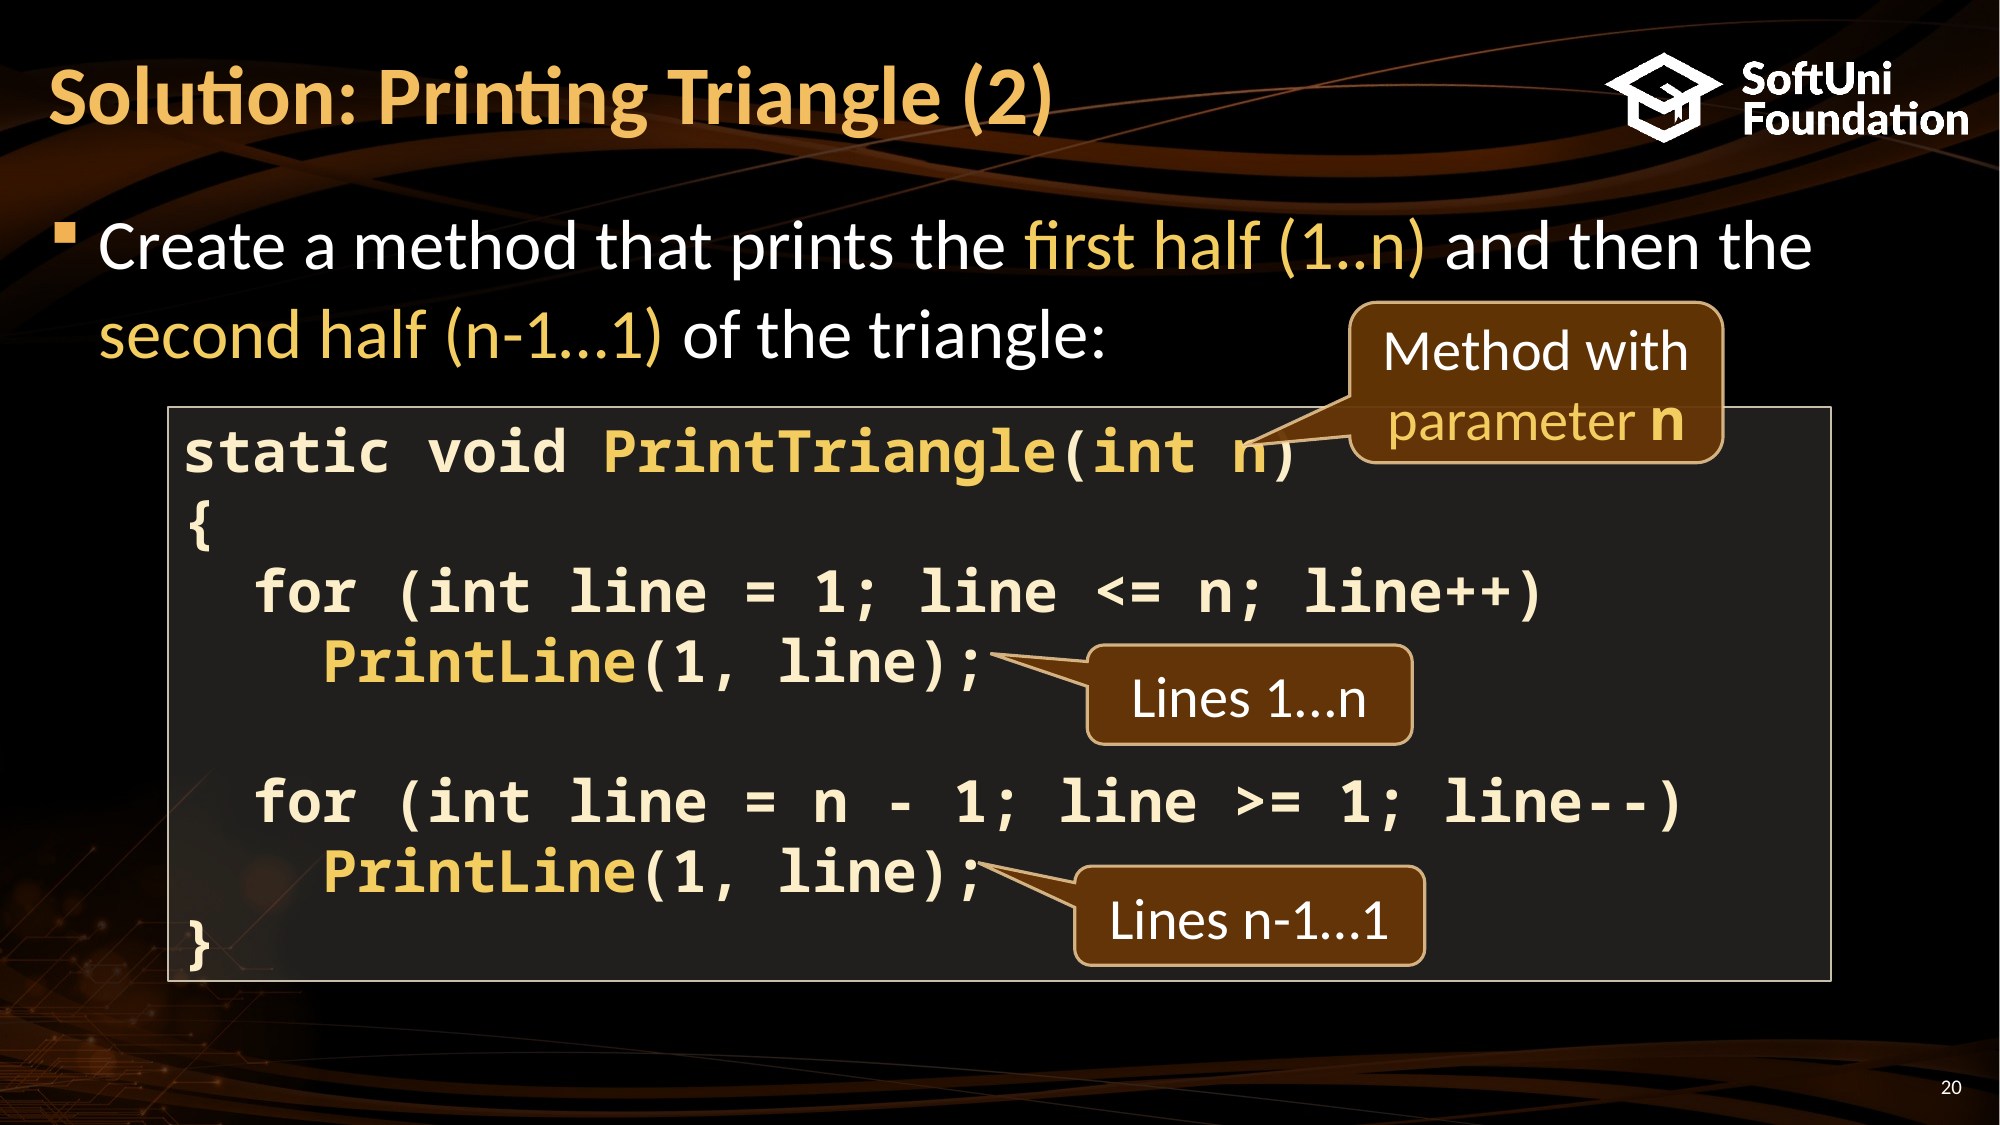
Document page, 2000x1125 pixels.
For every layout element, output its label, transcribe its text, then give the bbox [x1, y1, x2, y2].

title Solution: Printing Triangle (2) [30, 6, 1602, 189]
text_box Lines n-1…1 [977, 861, 1426, 967]
text_box Method with parameter n [1241, 301, 1725, 464]
text_box static void PrintTriangle(int n) { for (int line = 1; line <= n; line++) PrintLine(1, line); for (int line = n - 1; line >= 1; line--) PrintLine(1, line); } [168, 406, 1831, 982]
text_box Lines 1...n [990, 643, 1414, 746]
picture [0, 0, 2000, 1125]
list Create a method that prints the first half (1..n) and then the second half (n-1…1) of the triangle: [31, 188, 1968, 1103]
